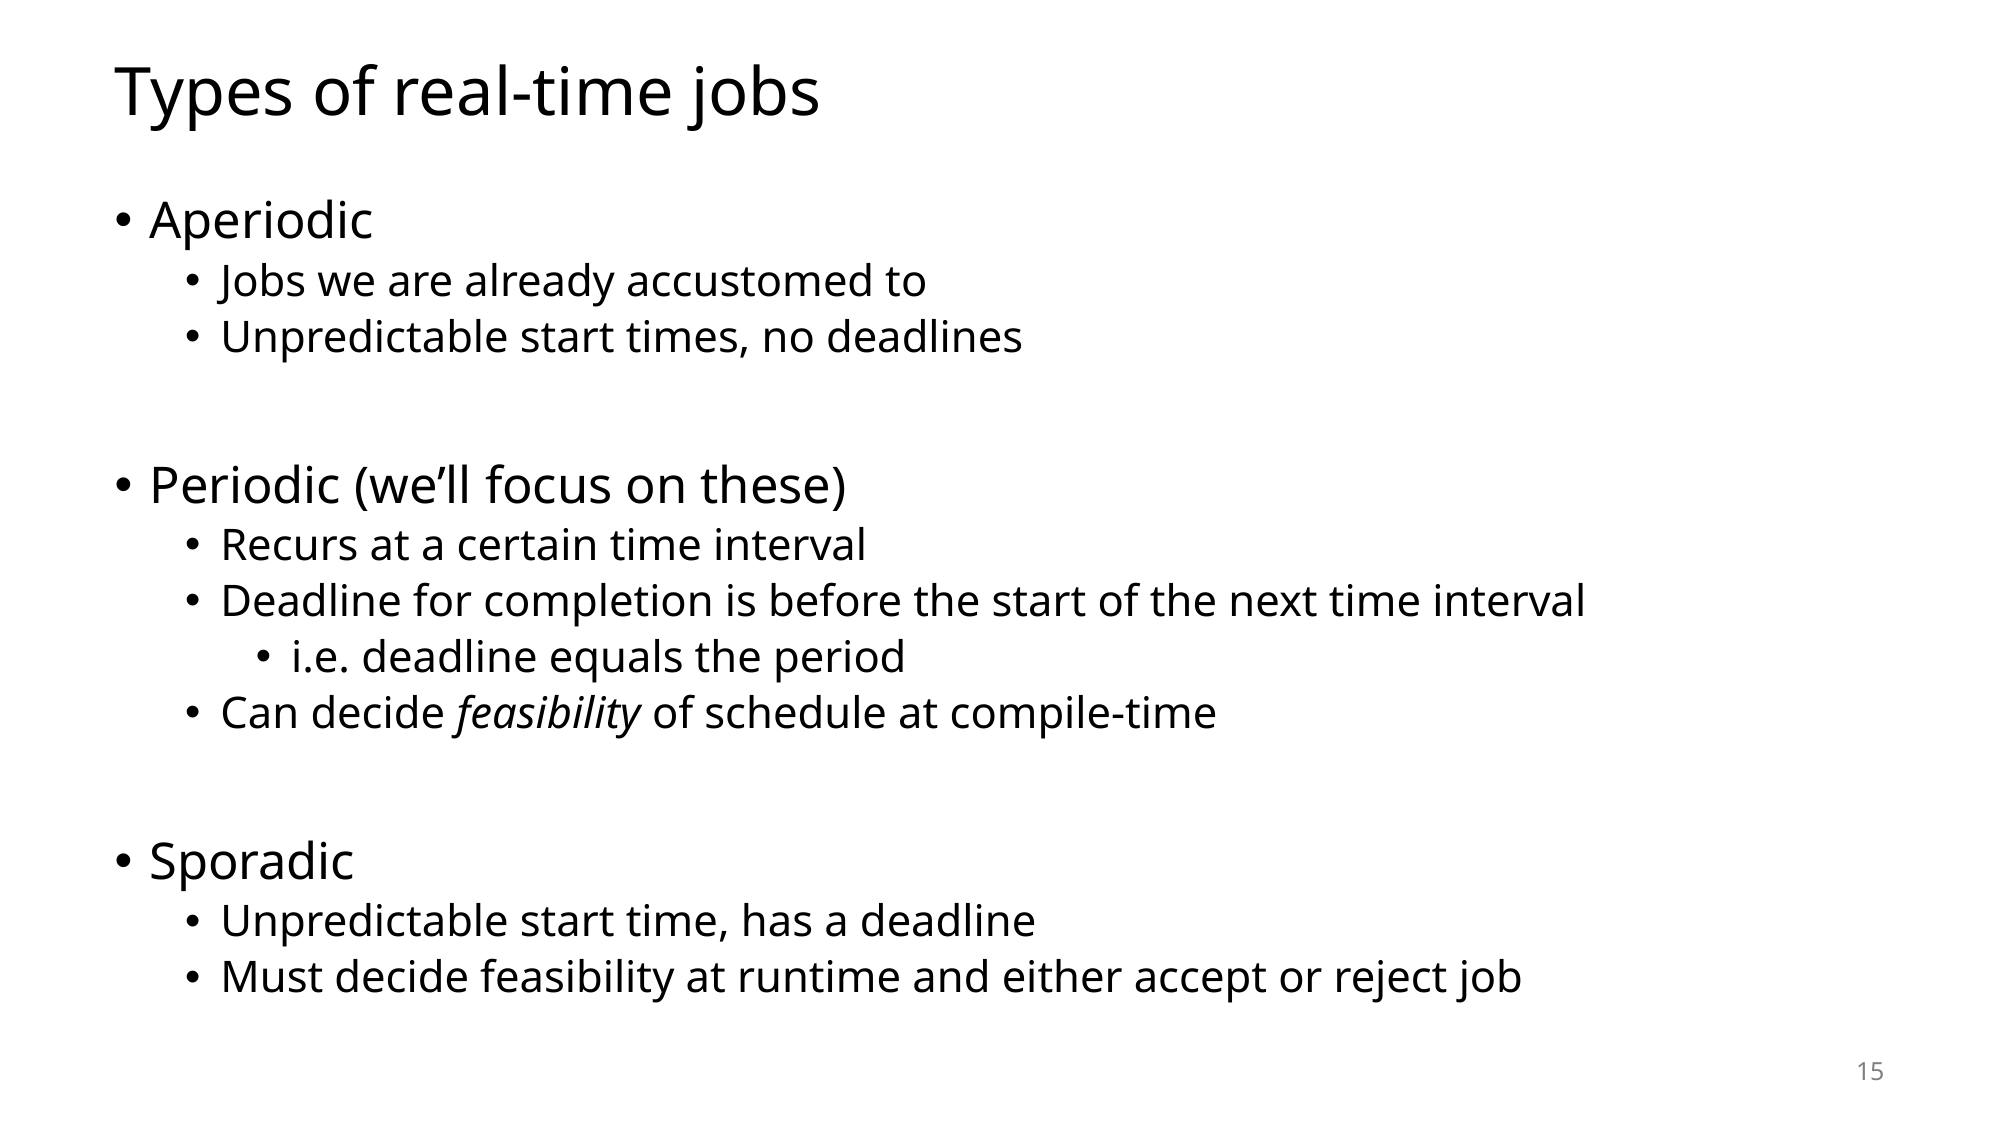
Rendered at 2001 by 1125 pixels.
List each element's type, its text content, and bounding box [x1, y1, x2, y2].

slide_number 15 [1749, 1042, 1900, 1103]
list Aperiodic Jobs we are already accustomed to Unpredictable start times, no deadlines Periodic (we’ll focus on these) Recurs at a certain time interval Deadline for completion is before the start of the next time interval i.e. deadline equals the period Can decide feasibility of schedule at compile-time Sporadic Unpredictable start time, has a deadline Must decide feasibility at runtime and either accept or reject job [99, 187, 1900, 1013]
title Types of real-time jobs [99, 37, 1900, 150]
